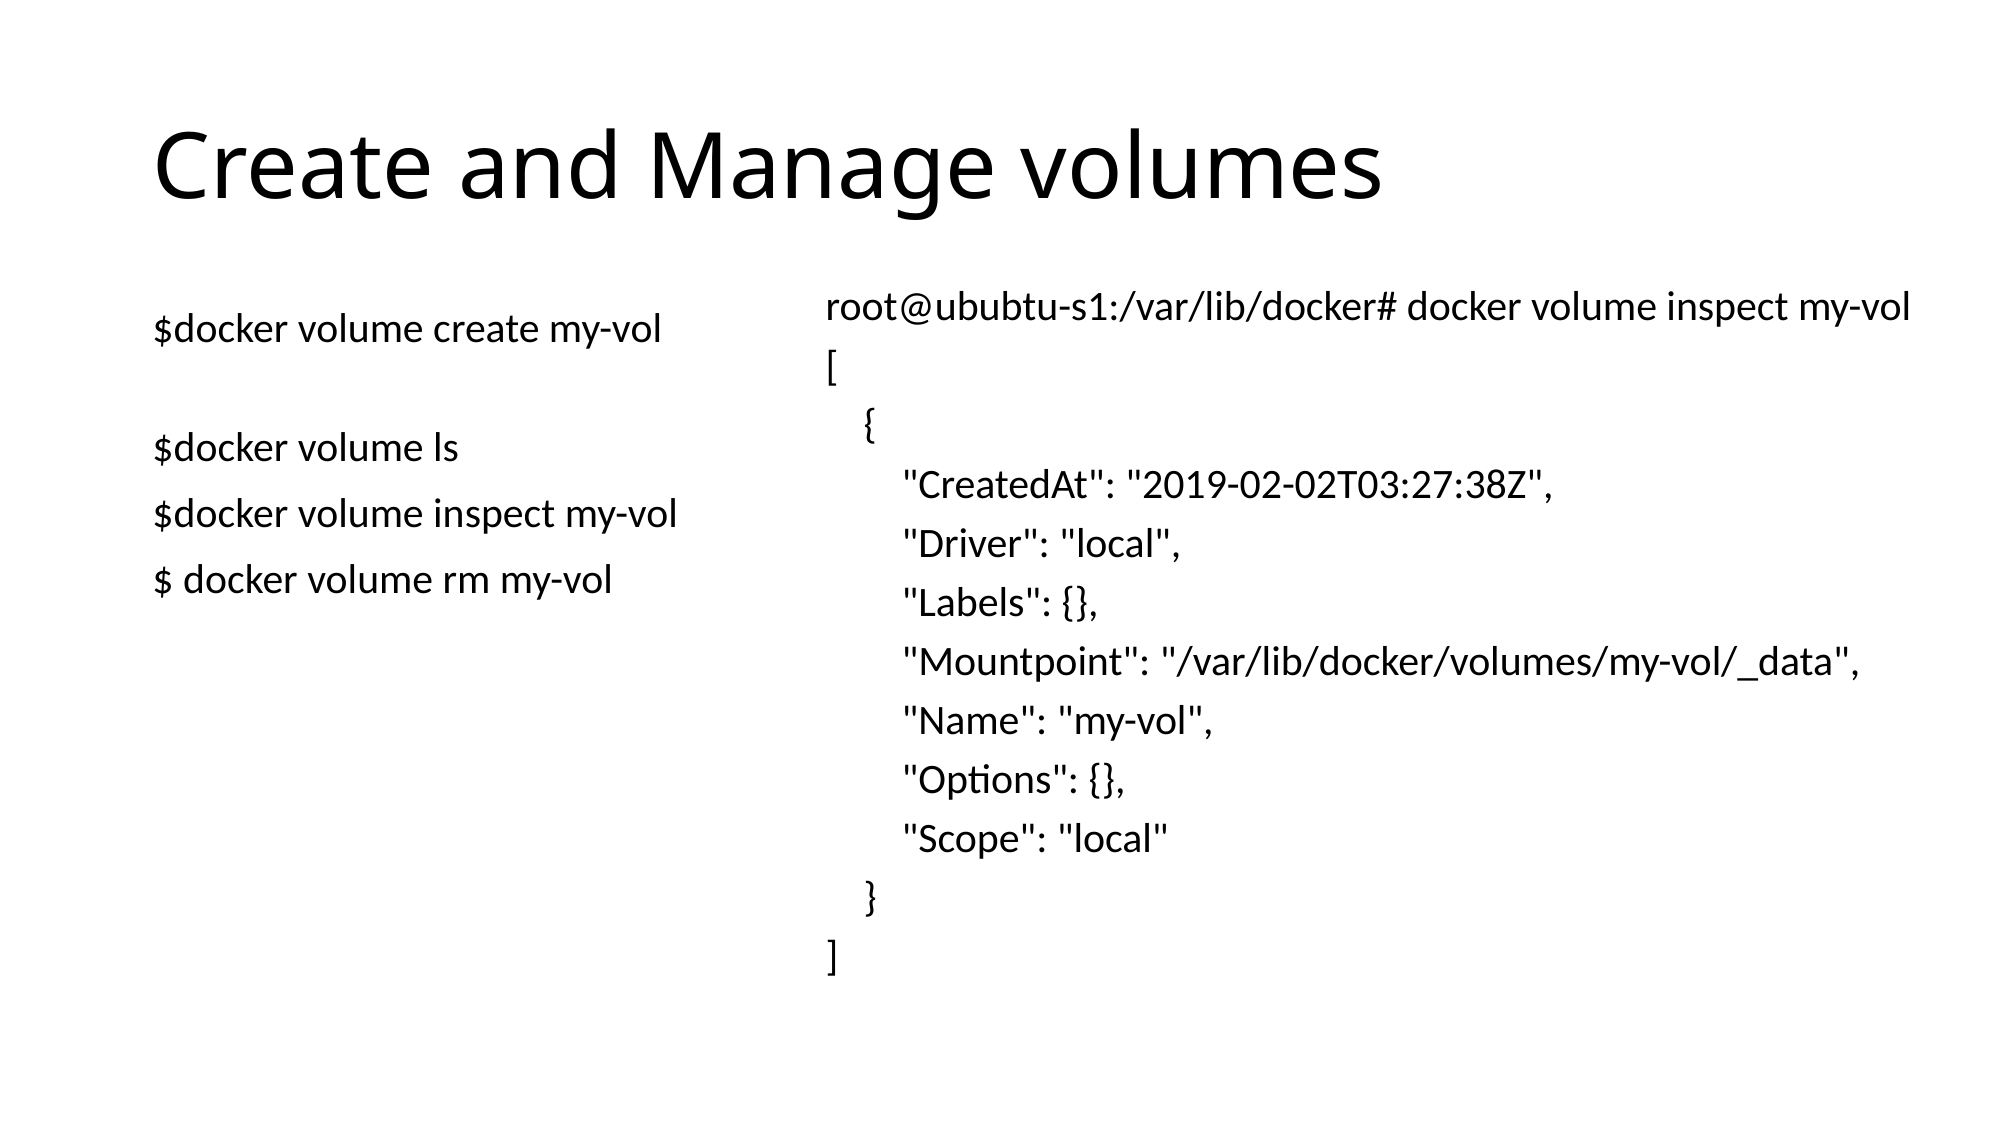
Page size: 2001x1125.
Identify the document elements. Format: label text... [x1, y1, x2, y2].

title Create and Manage volumes [137, 59, 1863, 278]
text_box root@ububtu-s1:/var/lib/docker# docker volume inspect my-vol [ { "CreatedAt": "2019-02-02T03:27:38Z", "Driver": "local", "Labels": {}, "Mountpoint": "/var/lib/docker/volumes/my-vol/_data", "Name": "my-vol", "Options": {}, "Scope": "local" } ] [810, 277, 1935, 992]
list $docker volume create my-vol $docker volume ls $docker volume inspect my-vol $ docker volume rm my-vol [137, 299, 810, 667]
